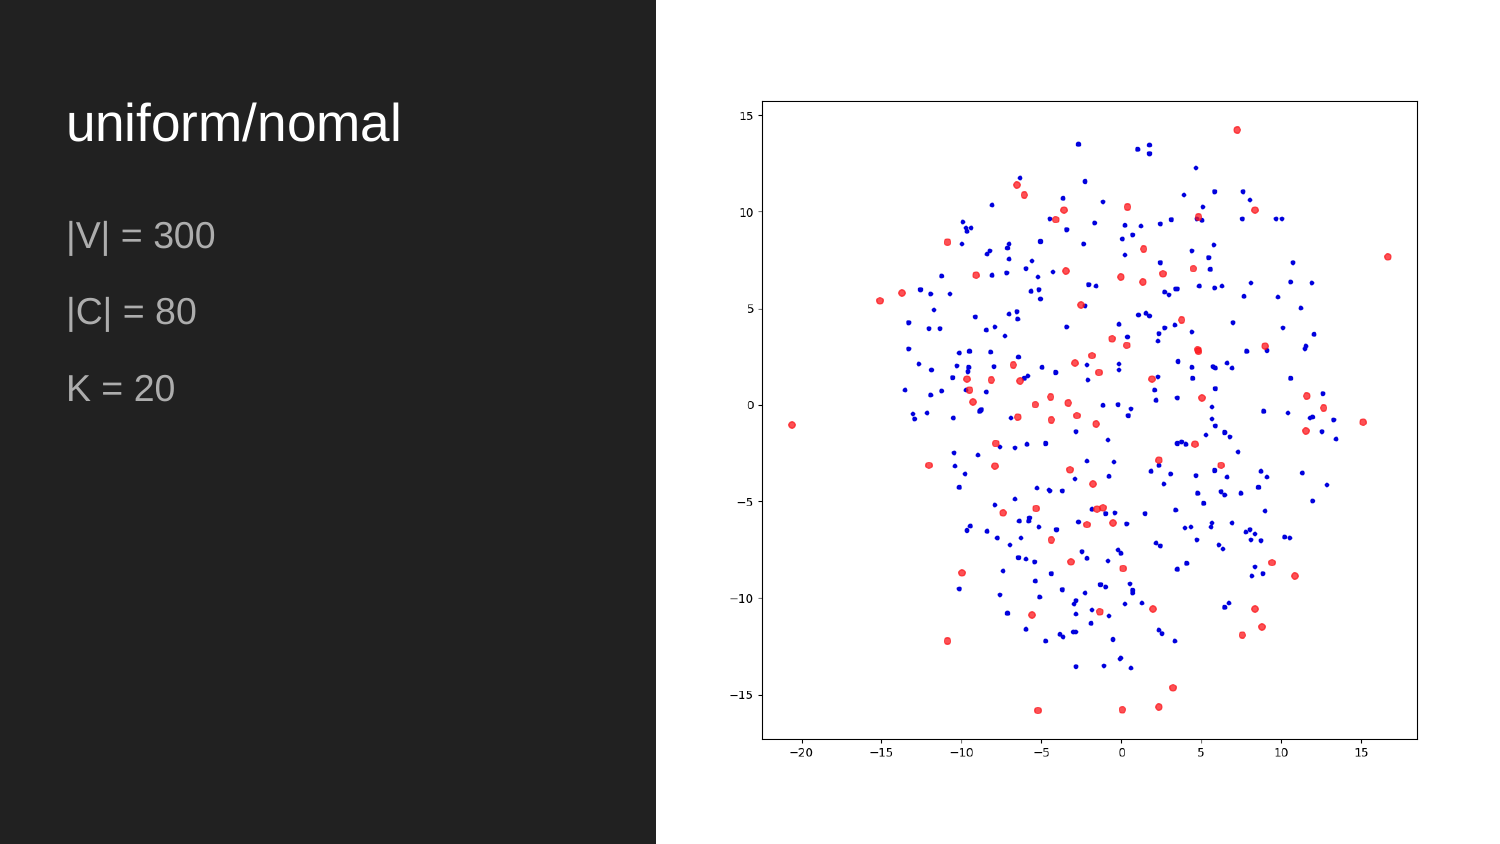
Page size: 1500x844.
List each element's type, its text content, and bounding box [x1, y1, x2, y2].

list |V| = 300 |C| = 80 K = 20 [51, 189, 647, 750]
picture [655, 0, 1500, 844]
title uniform/nomal [51, 72, 647, 167]
